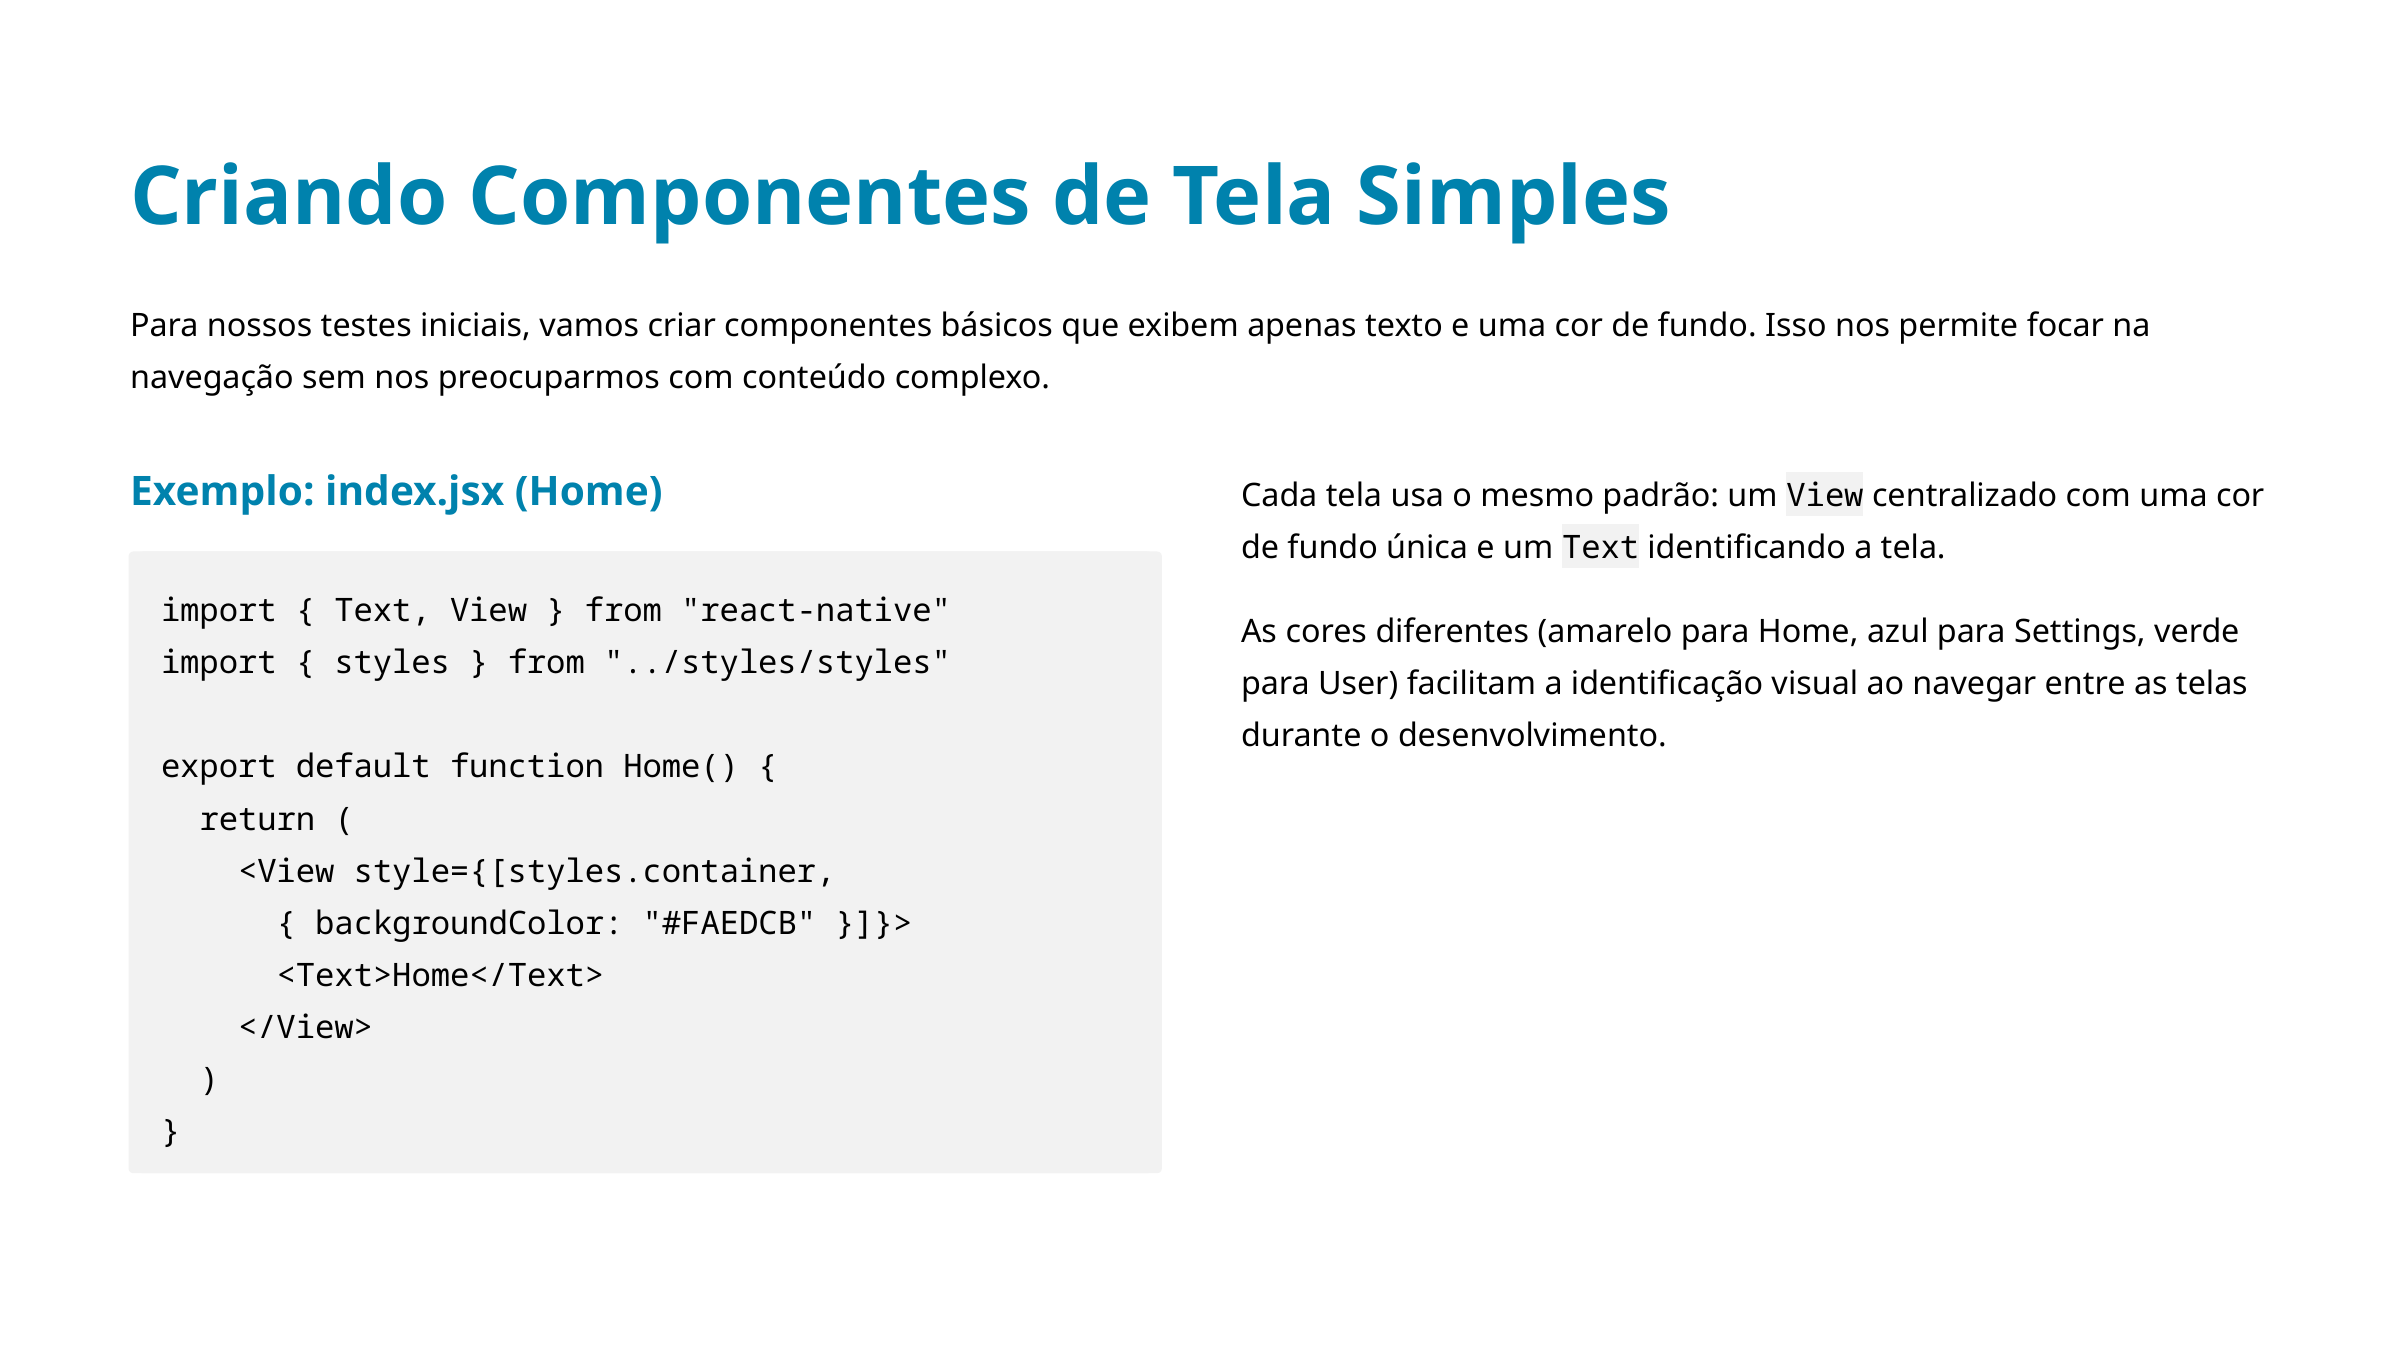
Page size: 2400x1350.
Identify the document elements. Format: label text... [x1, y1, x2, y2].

text_box Para nossos testes iniciais, vamos criar componentes básicos que exibem apenas texto e uma cor de fundo. Isso nos permite focar na navegação sem nos preocuparmos com conteúdo complexo. [130, 290, 2270, 395]
text_box As cores diferentes (amarelo para Home, azul para Settings, verde para User) facilitam a identificação visual ao navegar entre as telas durante o desenvolvimento. [1240, 596, 2272, 753]
text_box [128, 551, 1162, 1174]
text_box Cada tela usa o mesmo padrão: um View centralizado com uma cor de fundo única e um Text identificando a tela. [1240, 460, 2272, 568]
text_box Criando Componentes de Tela Simples [130, 140, 1614, 242]
text_box import { Text, View } from "react-native" import { styles } from "../styles/styles" export default function Home() { return ( <View style={[styles.container, { backgroundColor: "#FAEDCB" }]}> <Text>Home</Text> </View> ) } [161, 575, 1130, 1149]
text_box Exemplo: index.jsx (Home) [130, 463, 639, 515]
